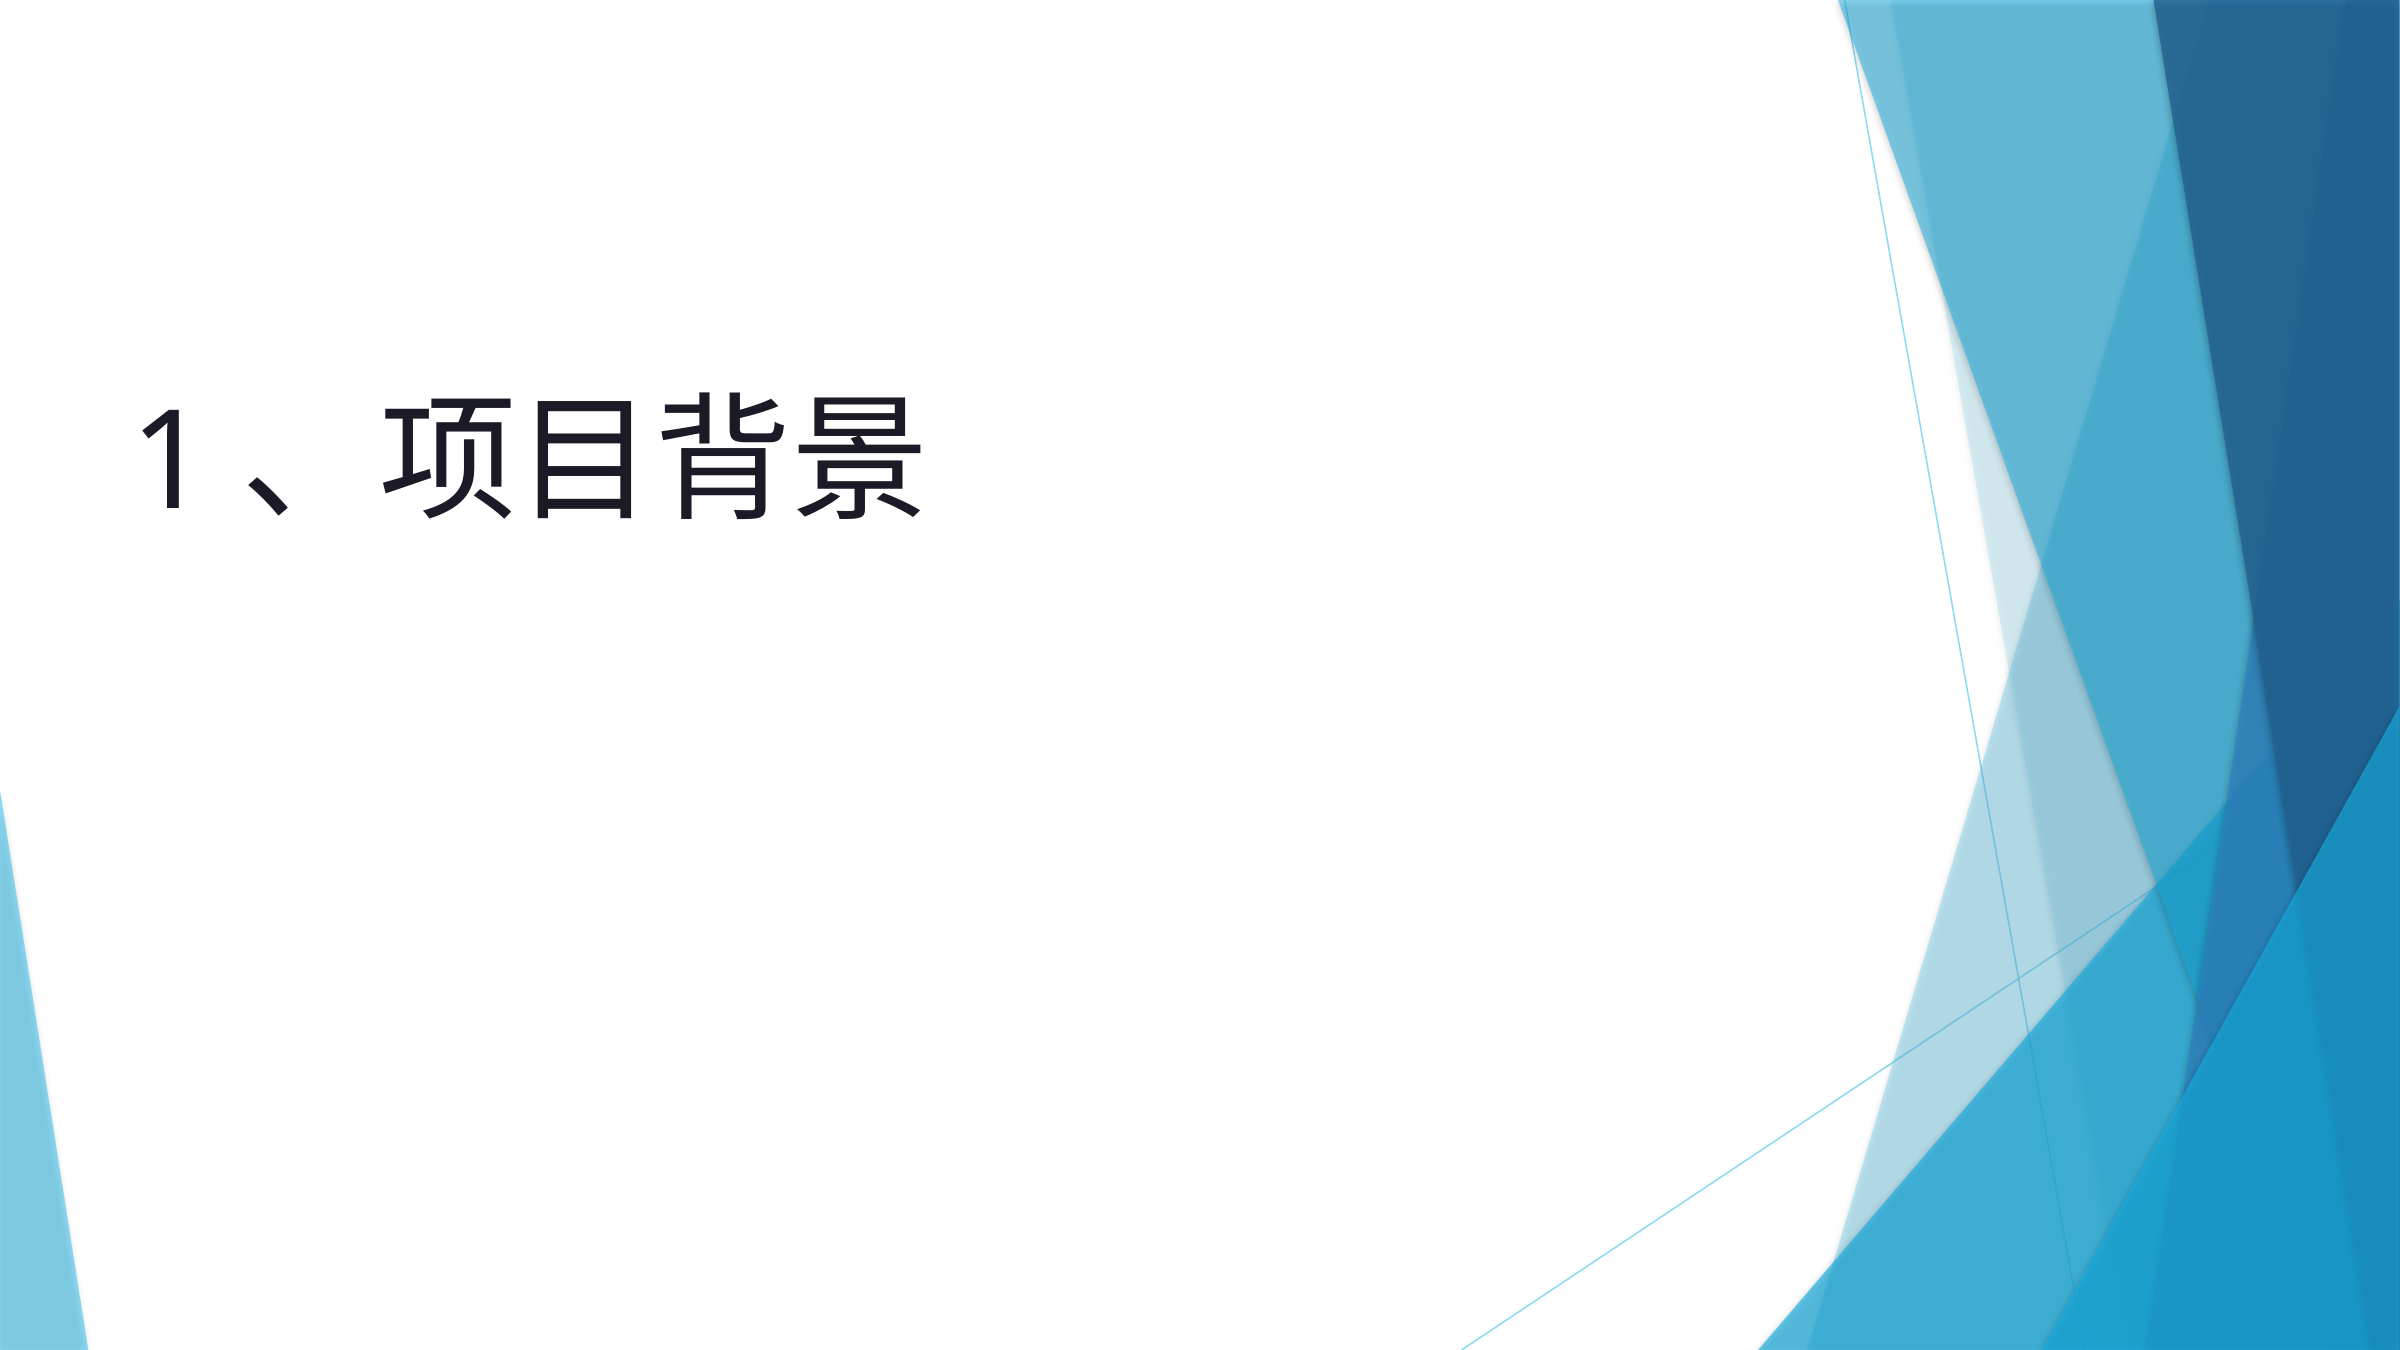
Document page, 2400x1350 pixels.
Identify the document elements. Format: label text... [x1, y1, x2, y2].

text_box 1、项目背景 [130, 420, 1370, 654]
